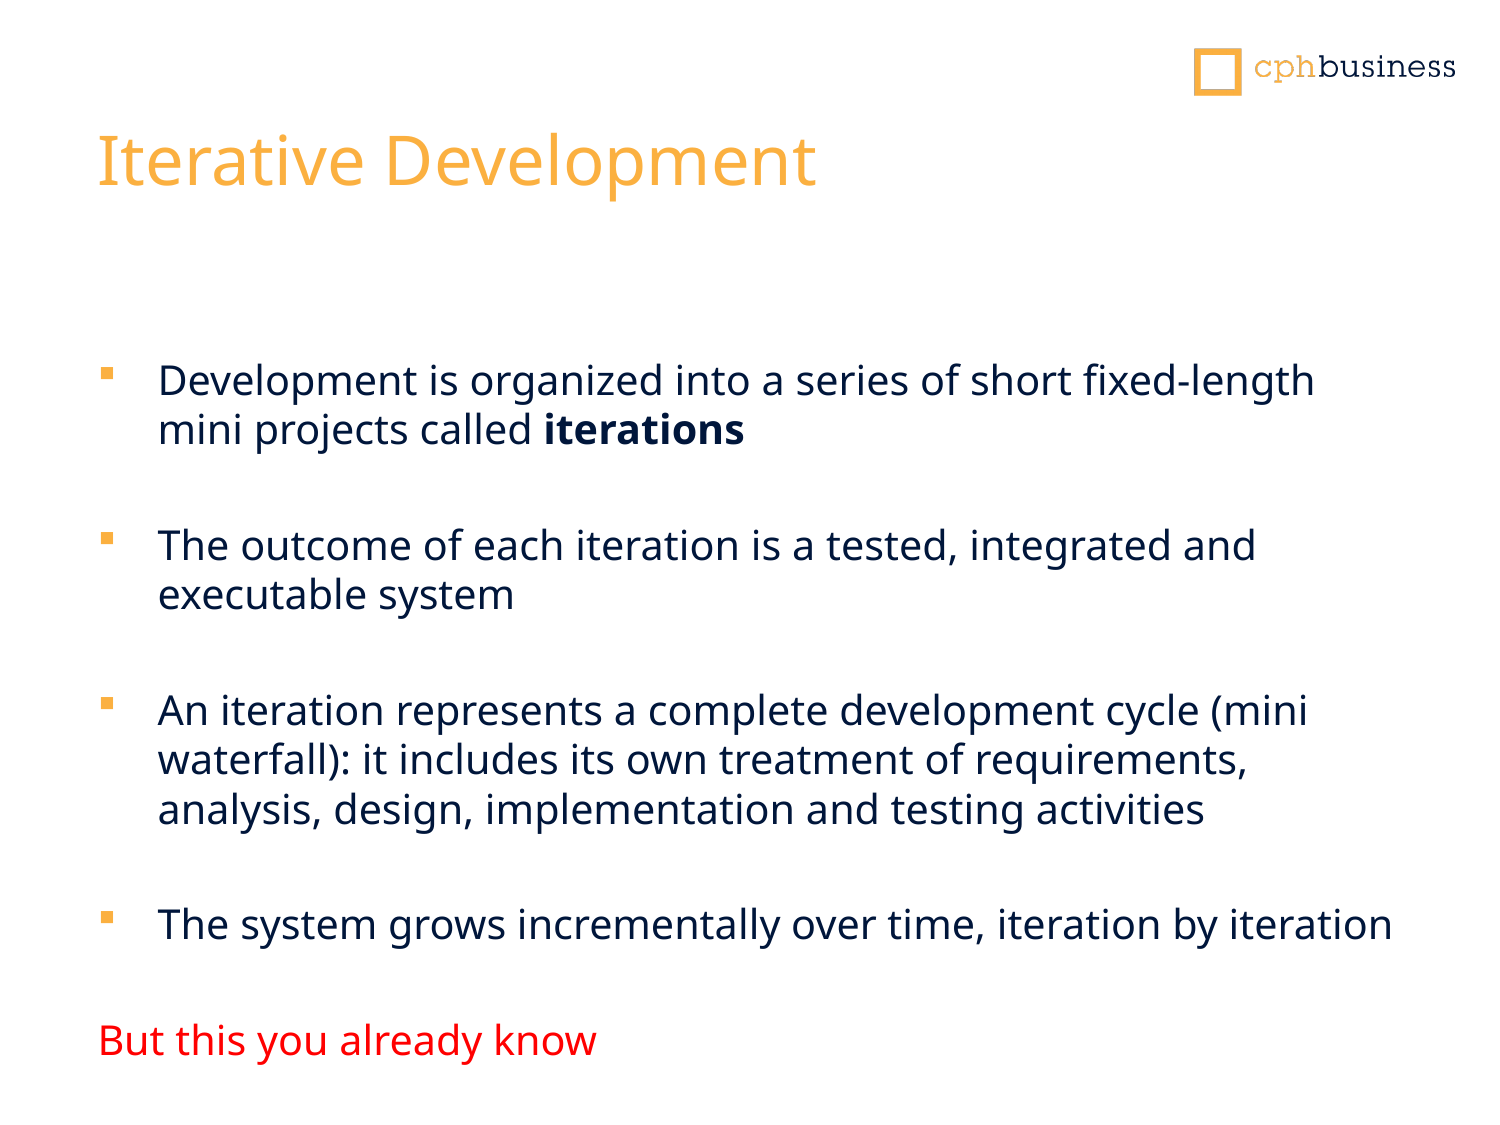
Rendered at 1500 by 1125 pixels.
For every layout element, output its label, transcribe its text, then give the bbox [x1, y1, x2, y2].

list Iterative Development [83, 109, 1411, 298]
list Development is organized into a series of short fixed-length mini projects called iterations The outcome of each iteration is a tested, integrated and executable system An iteration represents a complete development cycle (mini waterfall): it includes its own treatment of requirements, analysis, design, implementation and testing activities The system grows incrementally over time, iteration by iteration But this you already know [83, 347, 1411, 1083]
picture [1147, 1, 1500, 143]
